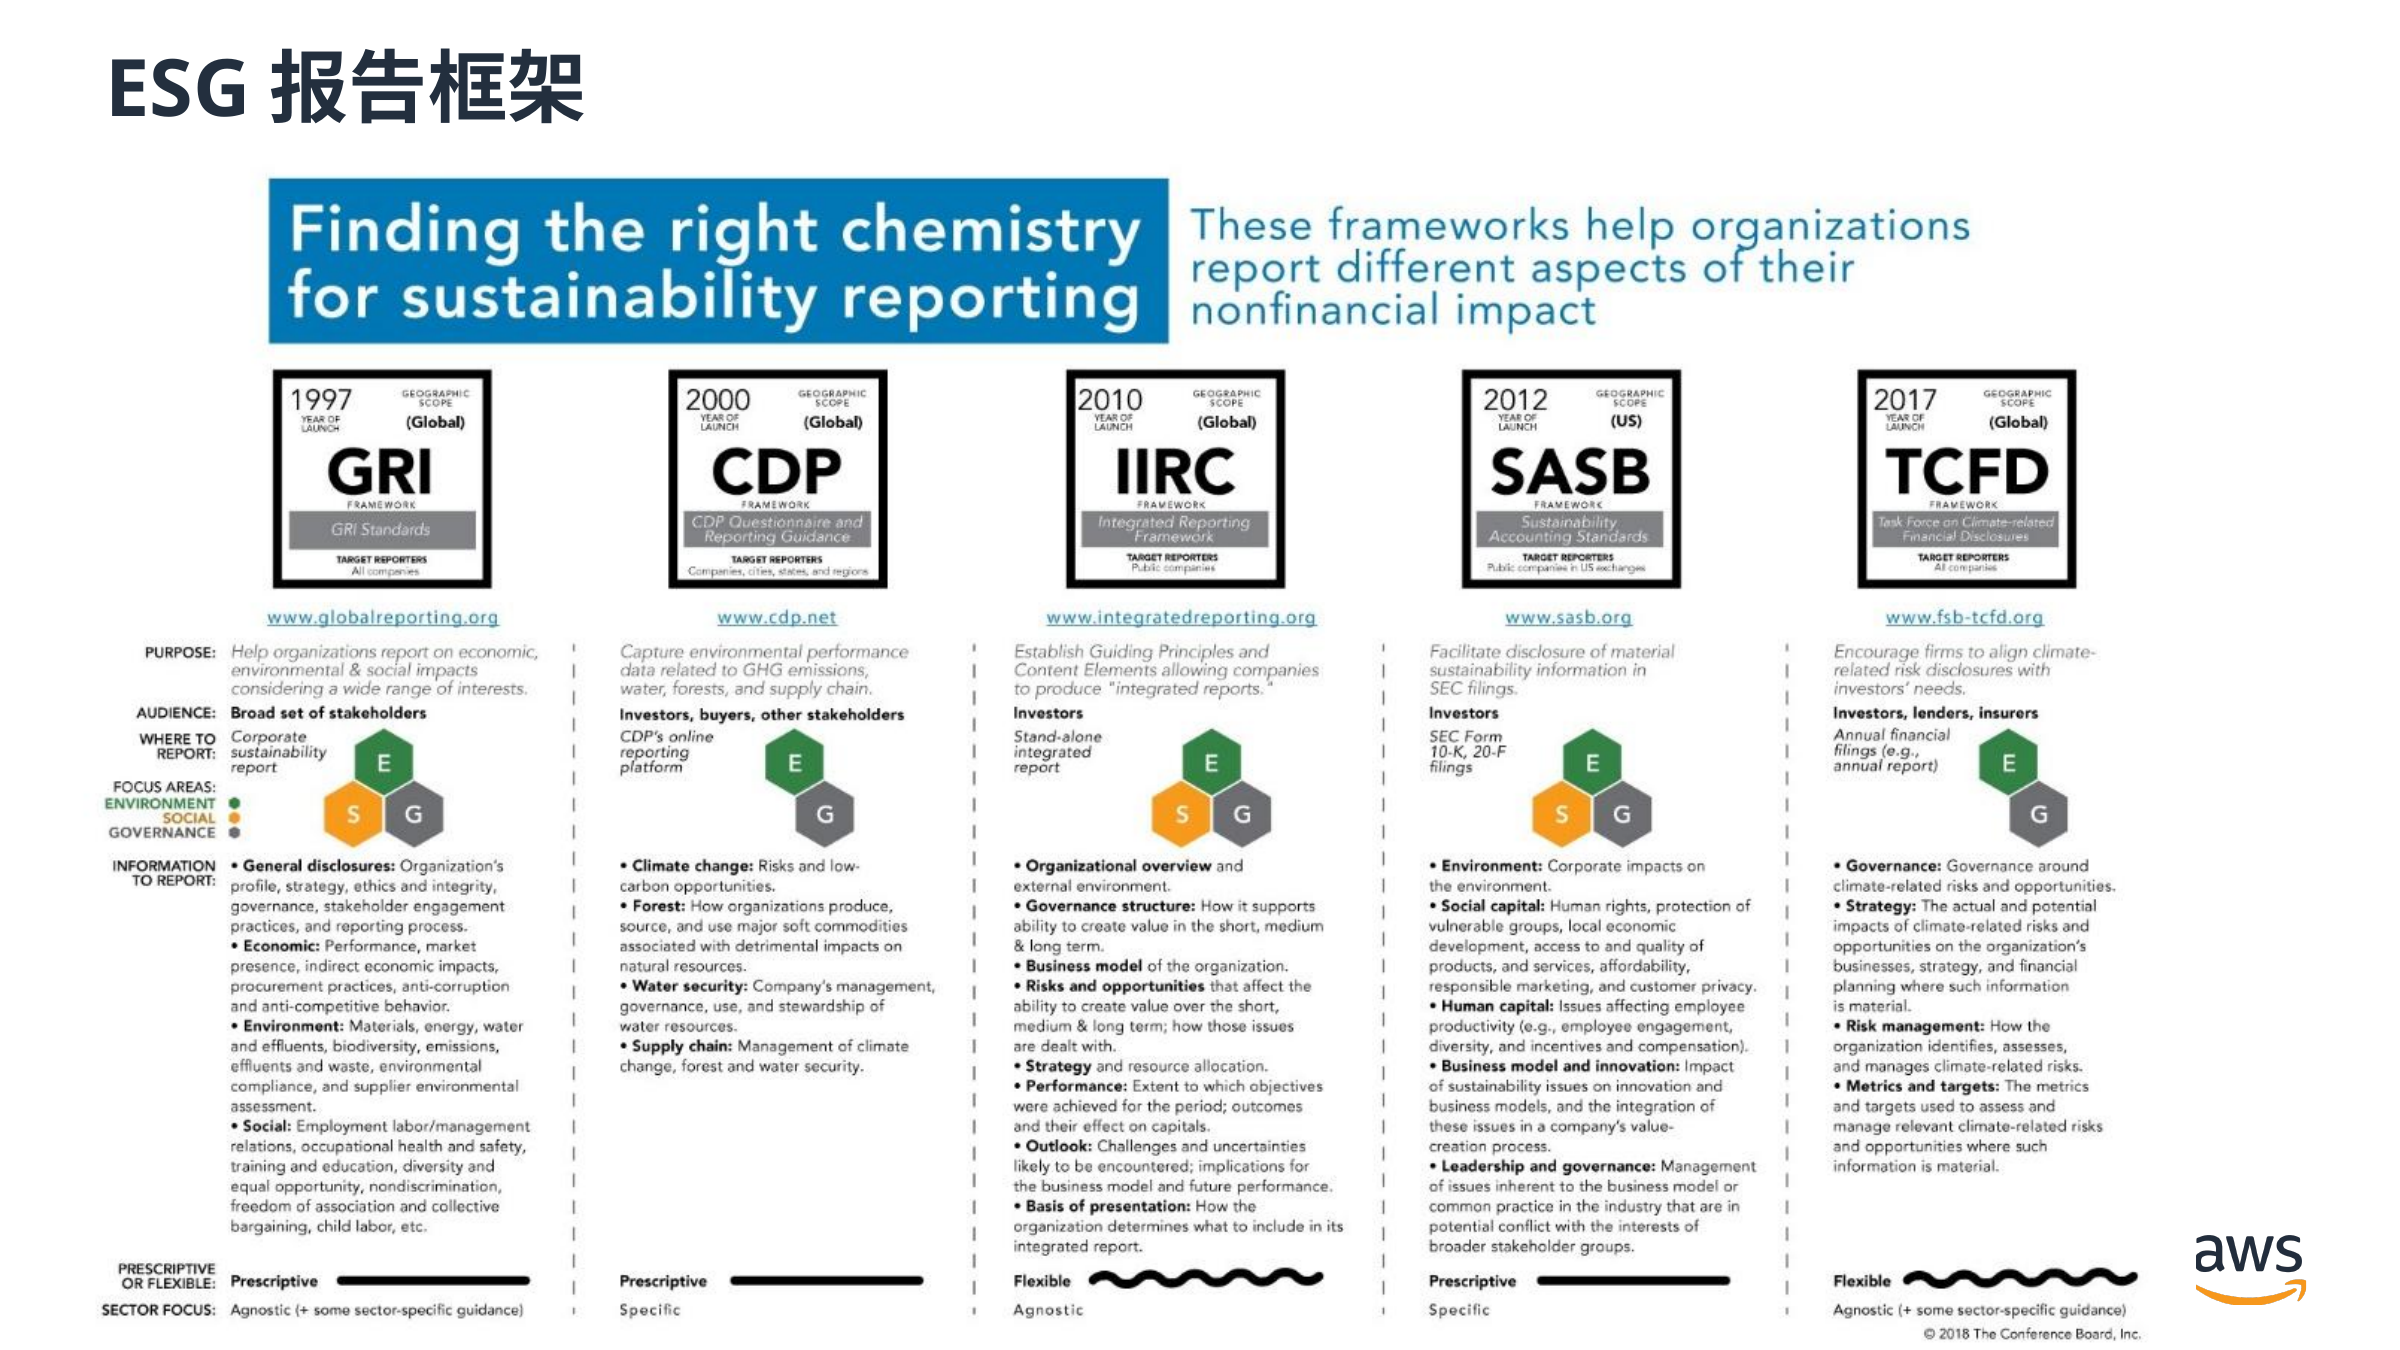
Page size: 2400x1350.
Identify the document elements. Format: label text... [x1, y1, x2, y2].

picture [60, 149, 2196, 1350]
title ESG报告框架 [90, 30, 2307, 174]
